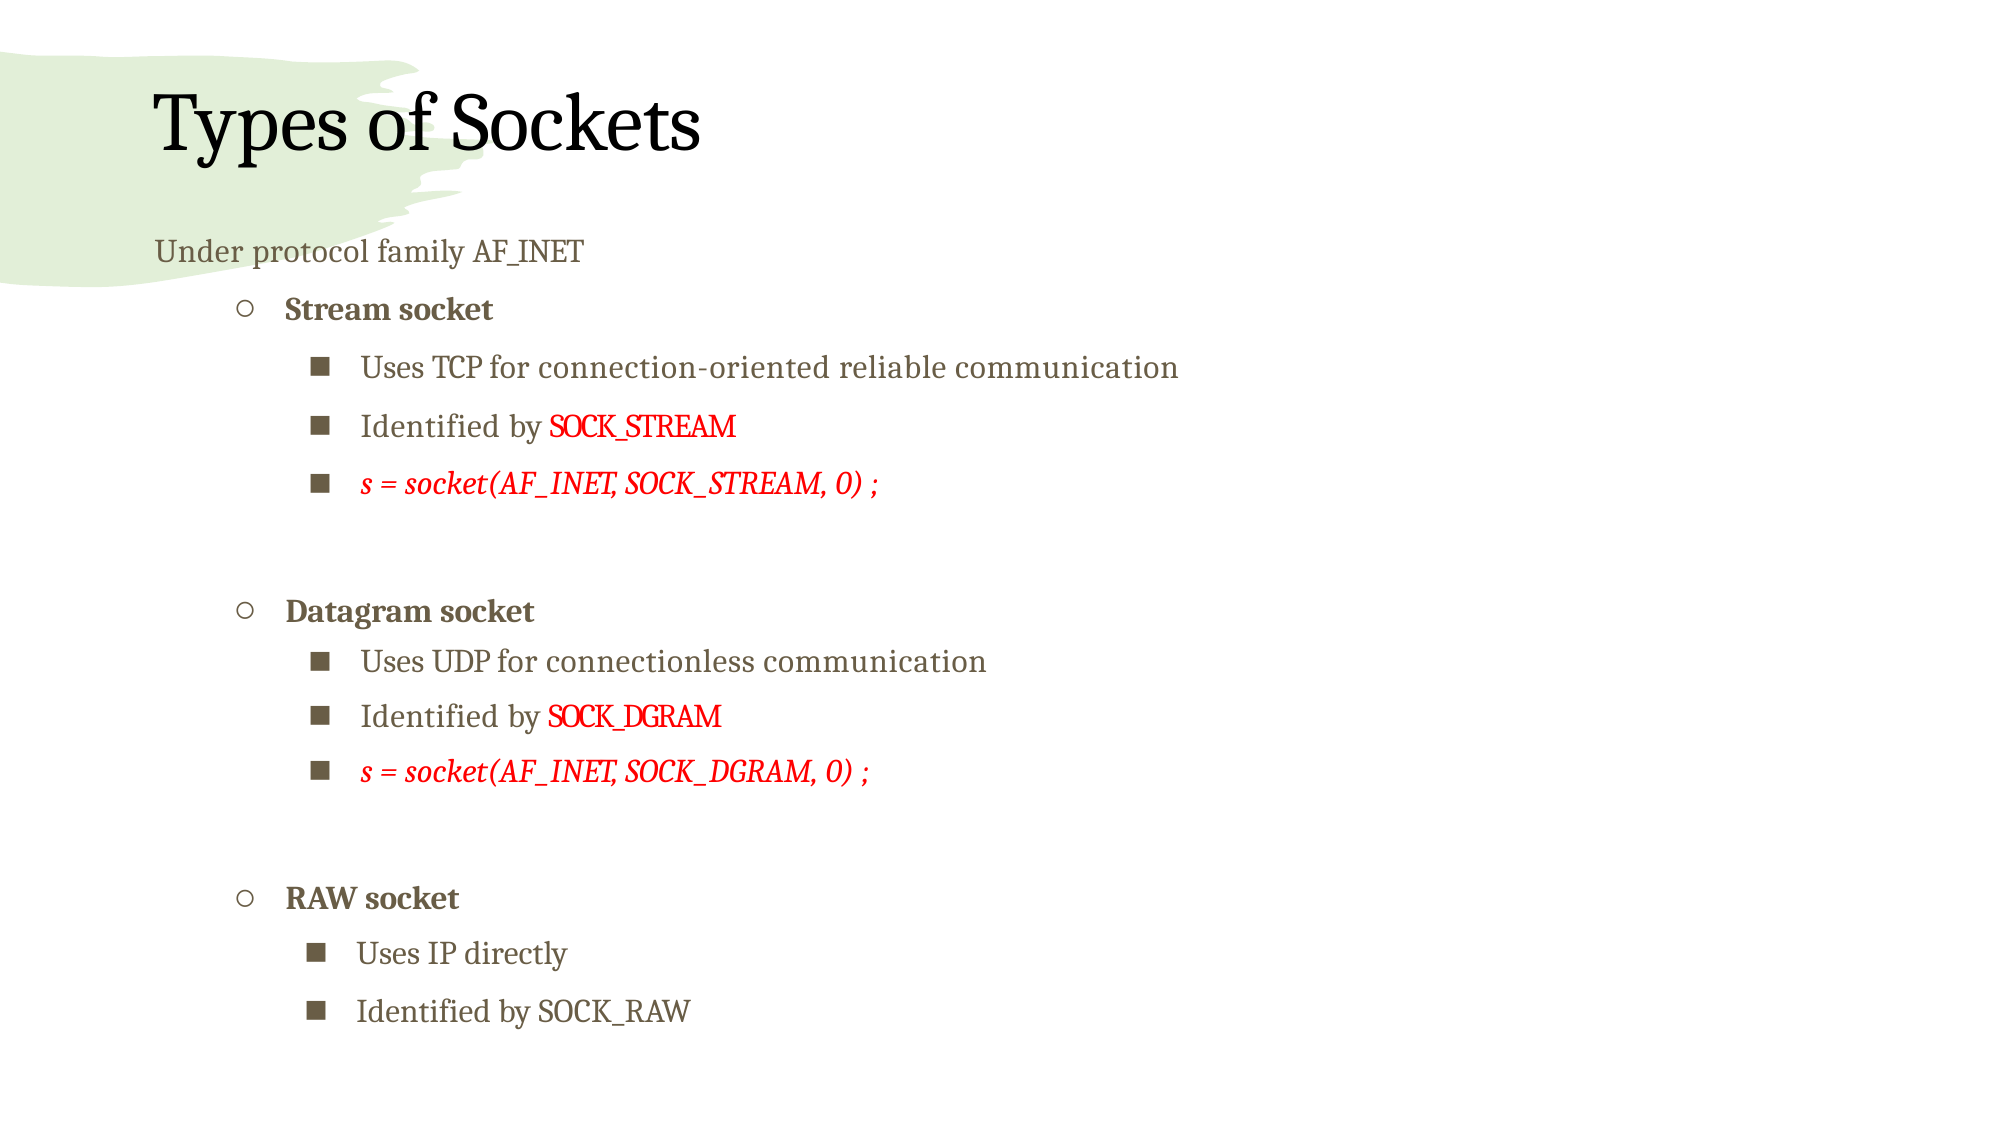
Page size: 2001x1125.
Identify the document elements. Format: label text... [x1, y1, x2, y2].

list Under protocol family AF_INET Stream socket Uses TCP for connection-oriented reliable communication Identified by SOCK_STREAM s = socket(AF_INET, SOCK_STREAM, 0) ; Datagram socket Uses UDP for connectionless communication Identified by SOCK_DGRAM s = socket(AF_INET, SOCK_DGRAM, 0) ; RAW socket Uses IP directly Identified by SOCK_RAW [137, 221, 1863, 1101]
title Types of Sockets [137, 59, 1863, 188]
